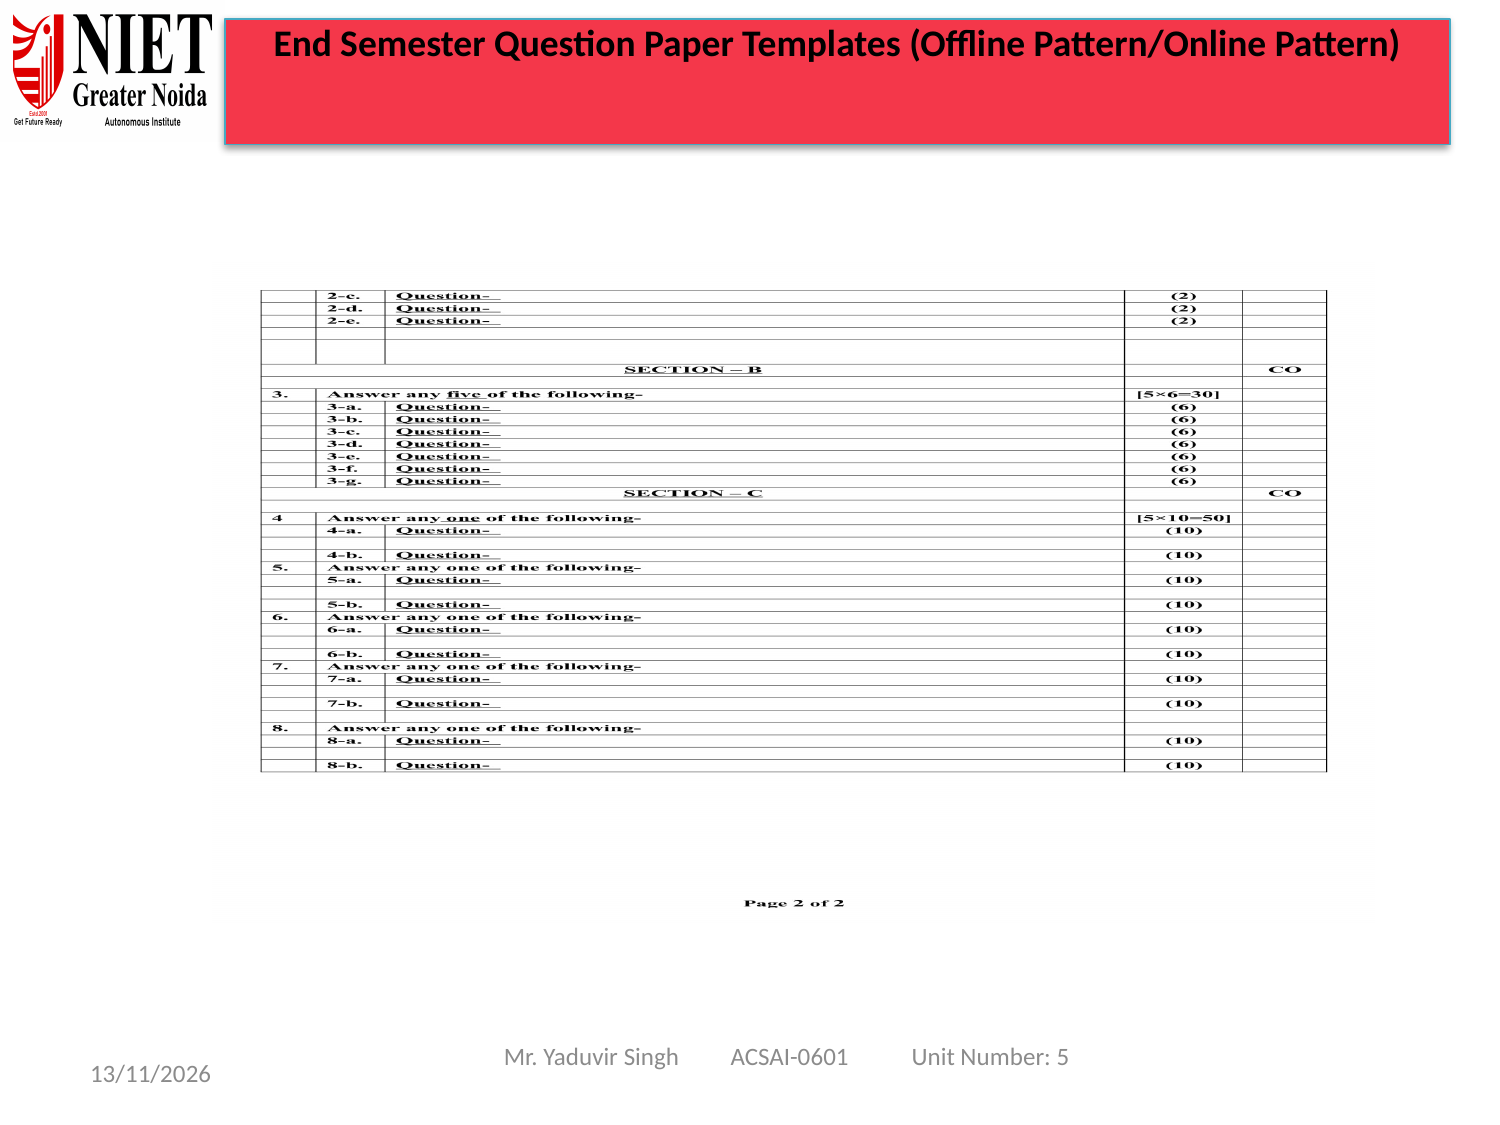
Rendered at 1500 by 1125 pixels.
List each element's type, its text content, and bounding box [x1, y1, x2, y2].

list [212, 262, 1376, 926]
picture [0, 0, 225, 142]
text_box End Semester Question Paper Templates (Offline Pattern/Online Pattern) [224, 18, 1451, 145]
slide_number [75, 1042, 425, 1103]
footer Mr. Yaduvir Singh ACSAI-0601 Unit Number: 5 [375, 1025, 1200, 1085]
